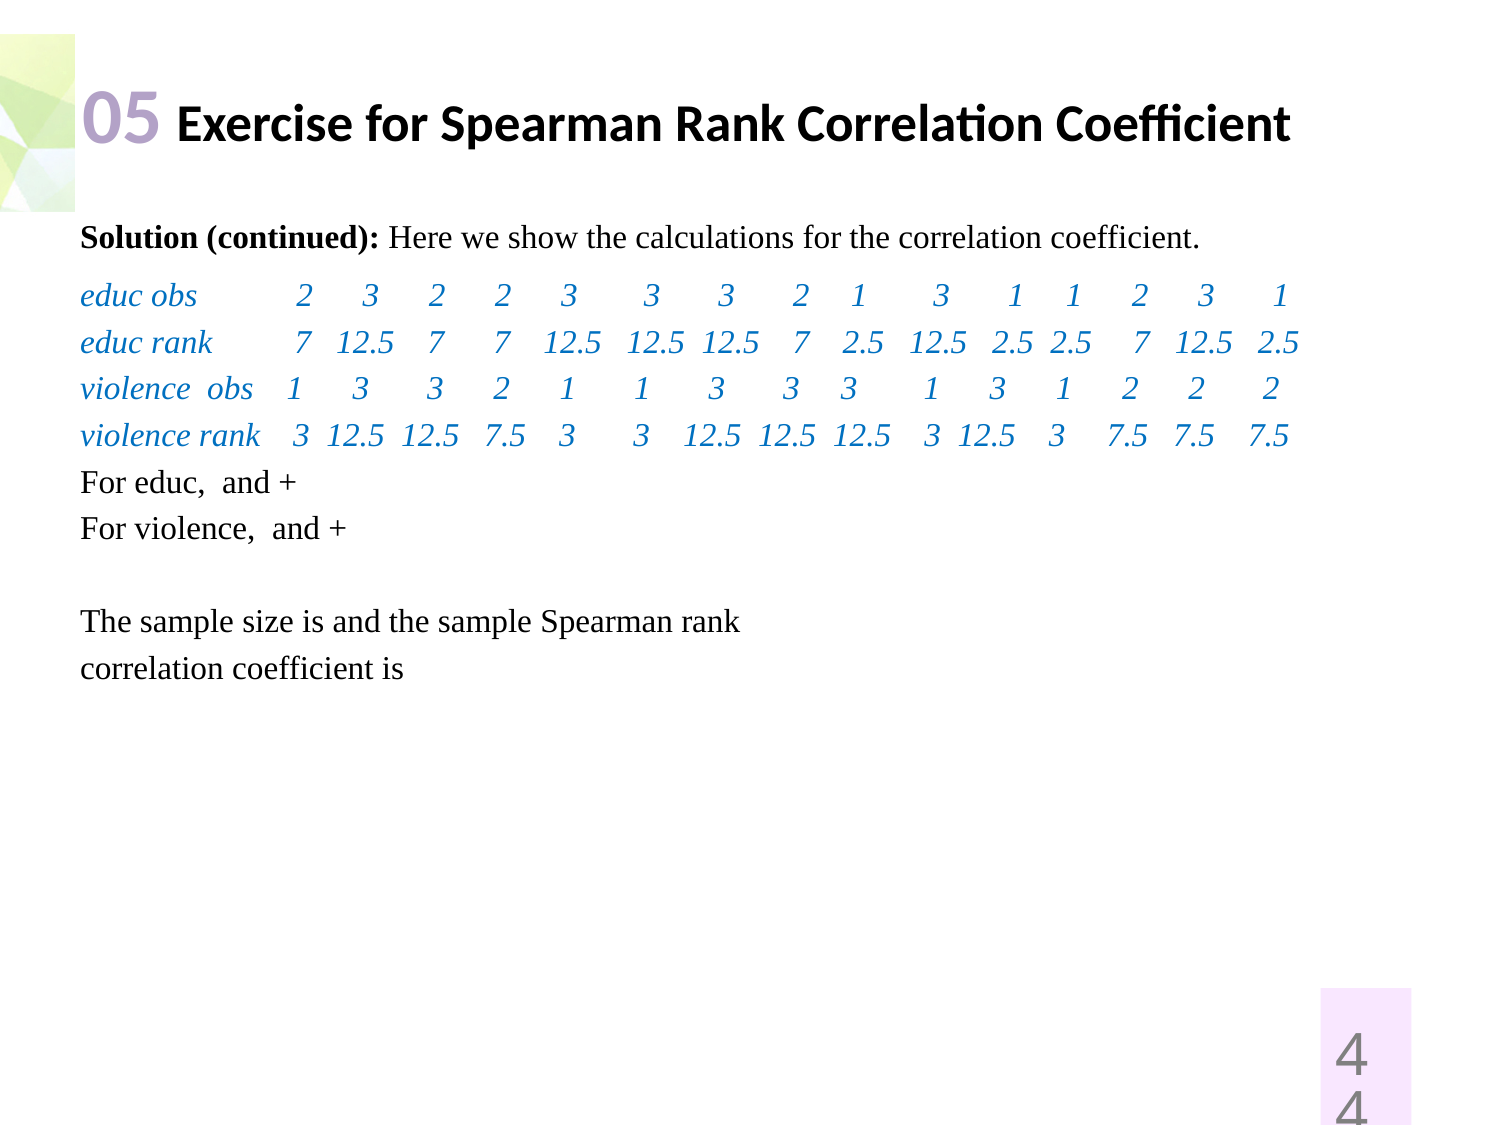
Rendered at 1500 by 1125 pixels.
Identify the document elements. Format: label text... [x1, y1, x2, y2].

title Exercise for Spearman Rank Correlation Coefficient [64, 54, 1322, 186]
picture [0, 0, 1500, 1125]
text_box 44 [1320, 988, 1412, 1125]
text_box 05 [67, 57, 178, 168]
